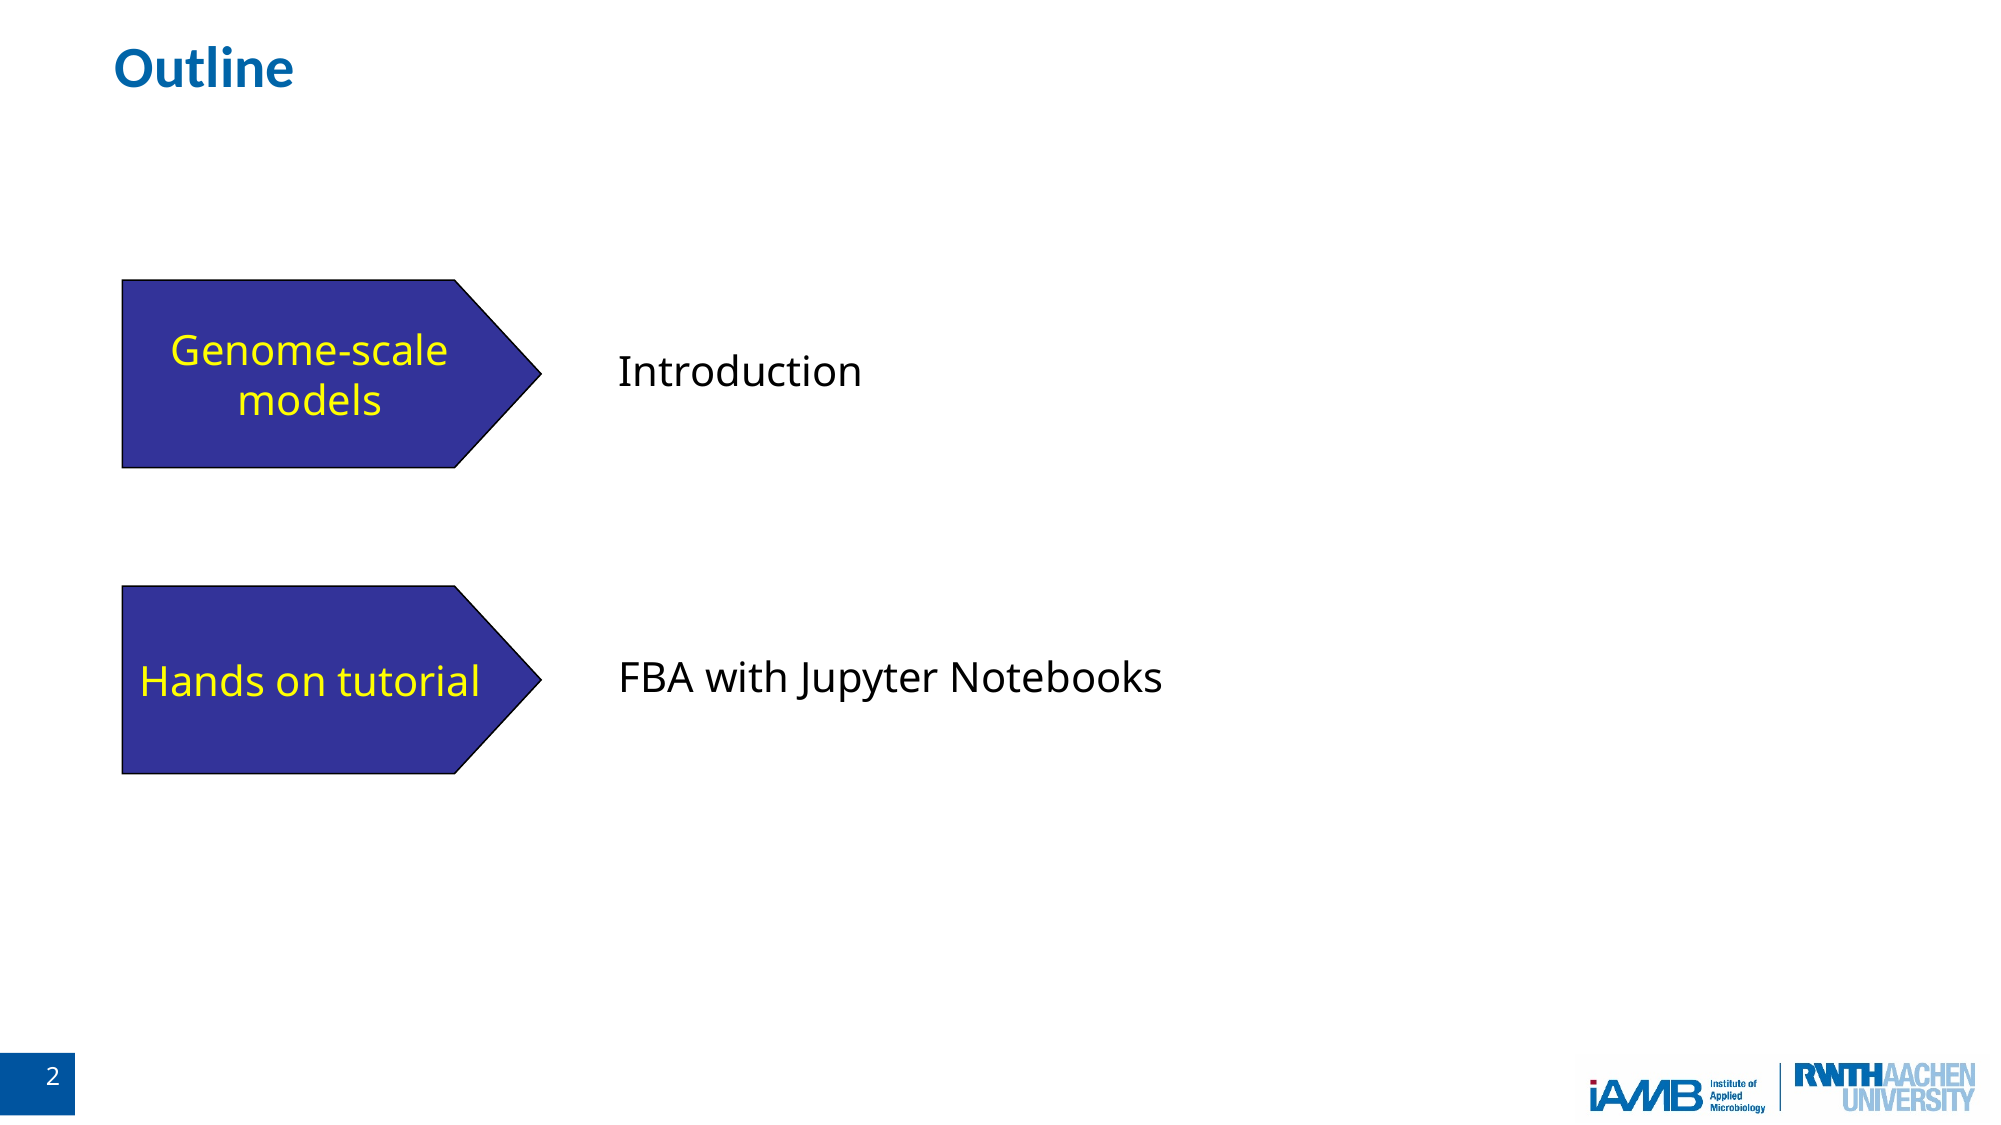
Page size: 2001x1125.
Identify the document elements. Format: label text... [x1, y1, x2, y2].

title Outline [99, 21, 1899, 155]
text_box Hands on tutorial [122, 586, 542, 774]
text_box Genome-scale models [122, 280, 542, 468]
slide_number 2 [0, 1052, 76, 1116]
text_box FBA with Jupyter Notebooks [603, 652, 1376, 708]
text_box Introduction [603, 347, 1376, 402]
picture [1575, 1054, 1990, 1123]
